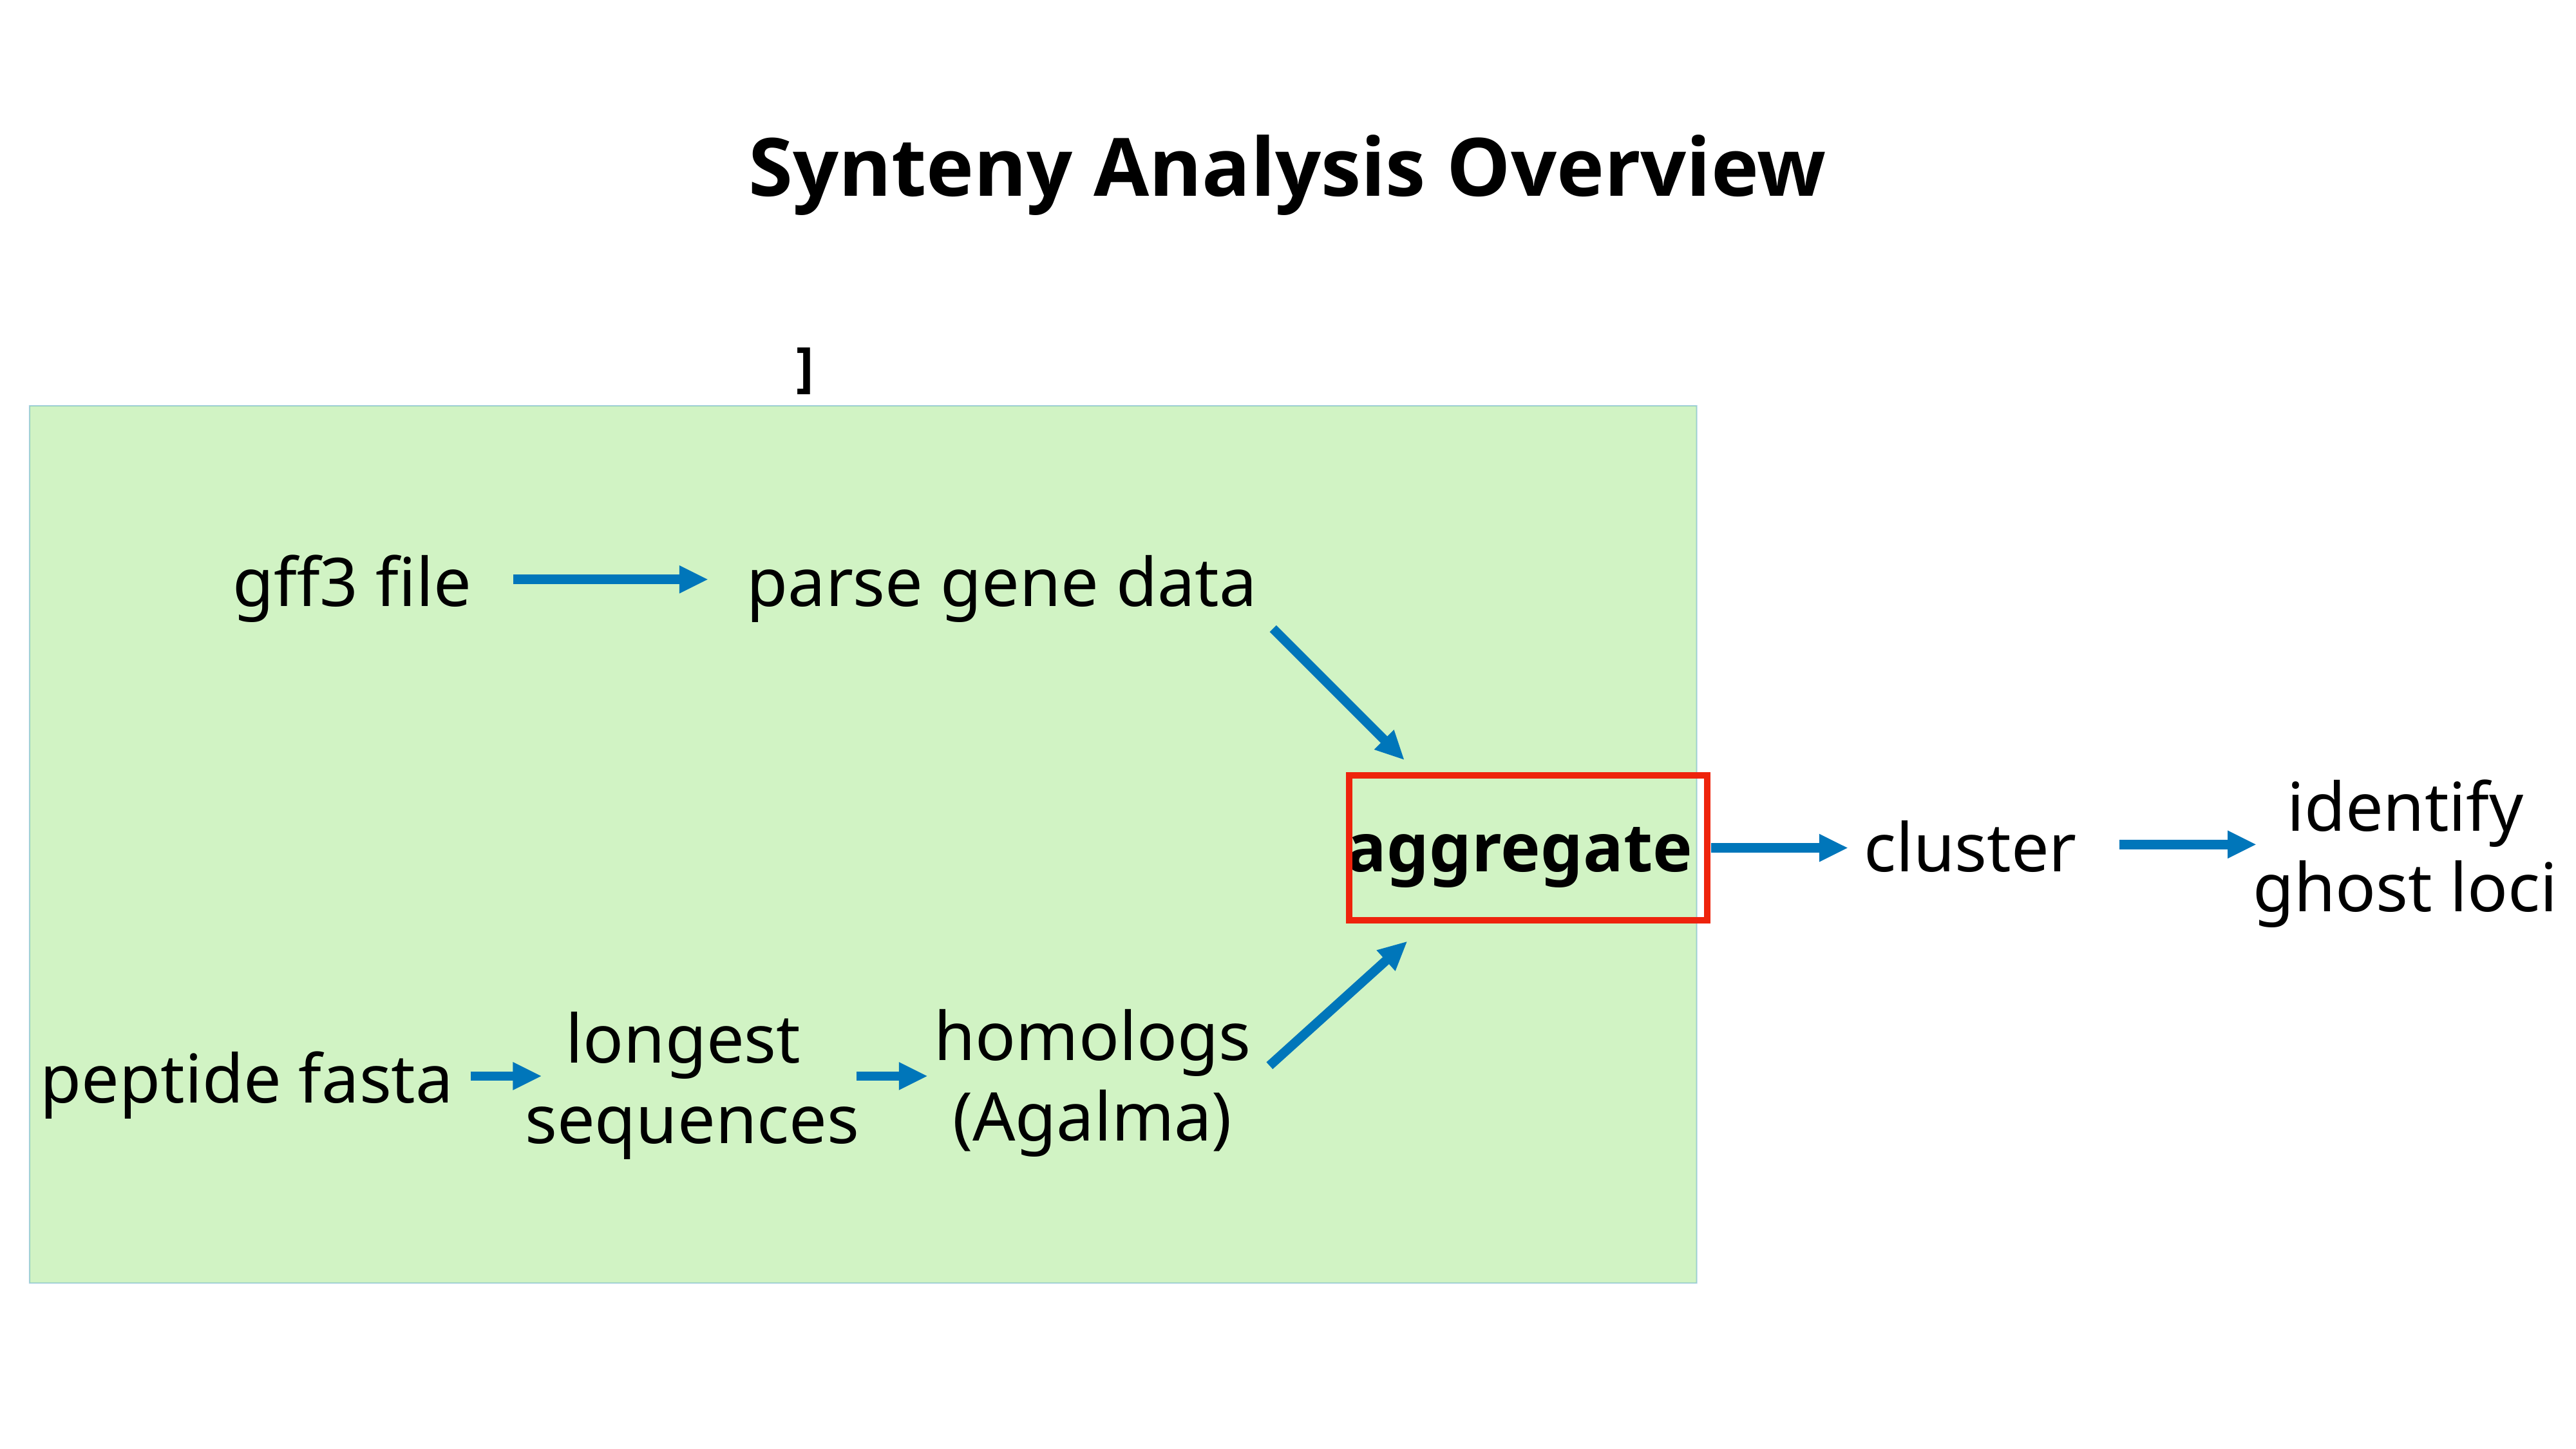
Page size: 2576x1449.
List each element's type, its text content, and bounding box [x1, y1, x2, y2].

text_box [513, 575, 708, 583]
text_box [1273, 628, 1405, 760]
text_box [1349, 775, 1708, 921]
text_box Synteny Analysis Overview [741, 108, 1835, 220]
text_box homologs (Agalma) [926, 985, 1259, 1162]
text_box [2119, 840, 2256, 849]
text_box [856, 1072, 927, 1081]
text_box [470, 1072, 542, 1081]
text_box cluster [1856, 797, 2085, 893]
text_box ] [788, 325, 822, 404]
text_box aggregate [1708, 797, 1718, 893]
text_box [1269, 942, 1407, 1066]
text_box peptide fasta [33, 1028, 479, 1124]
text_box [1710, 844, 1848, 852]
text_box gff3 file [225, 531, 479, 627]
text_box longest sequences [517, 988, 867, 1164]
text_box parse gene data [739, 531, 1265, 627]
text_box aggregate [1339, 797, 1349, 893]
text_box [29, 406, 1697, 1283]
text_box identify ghost loci [2117, 756, 2576, 933]
